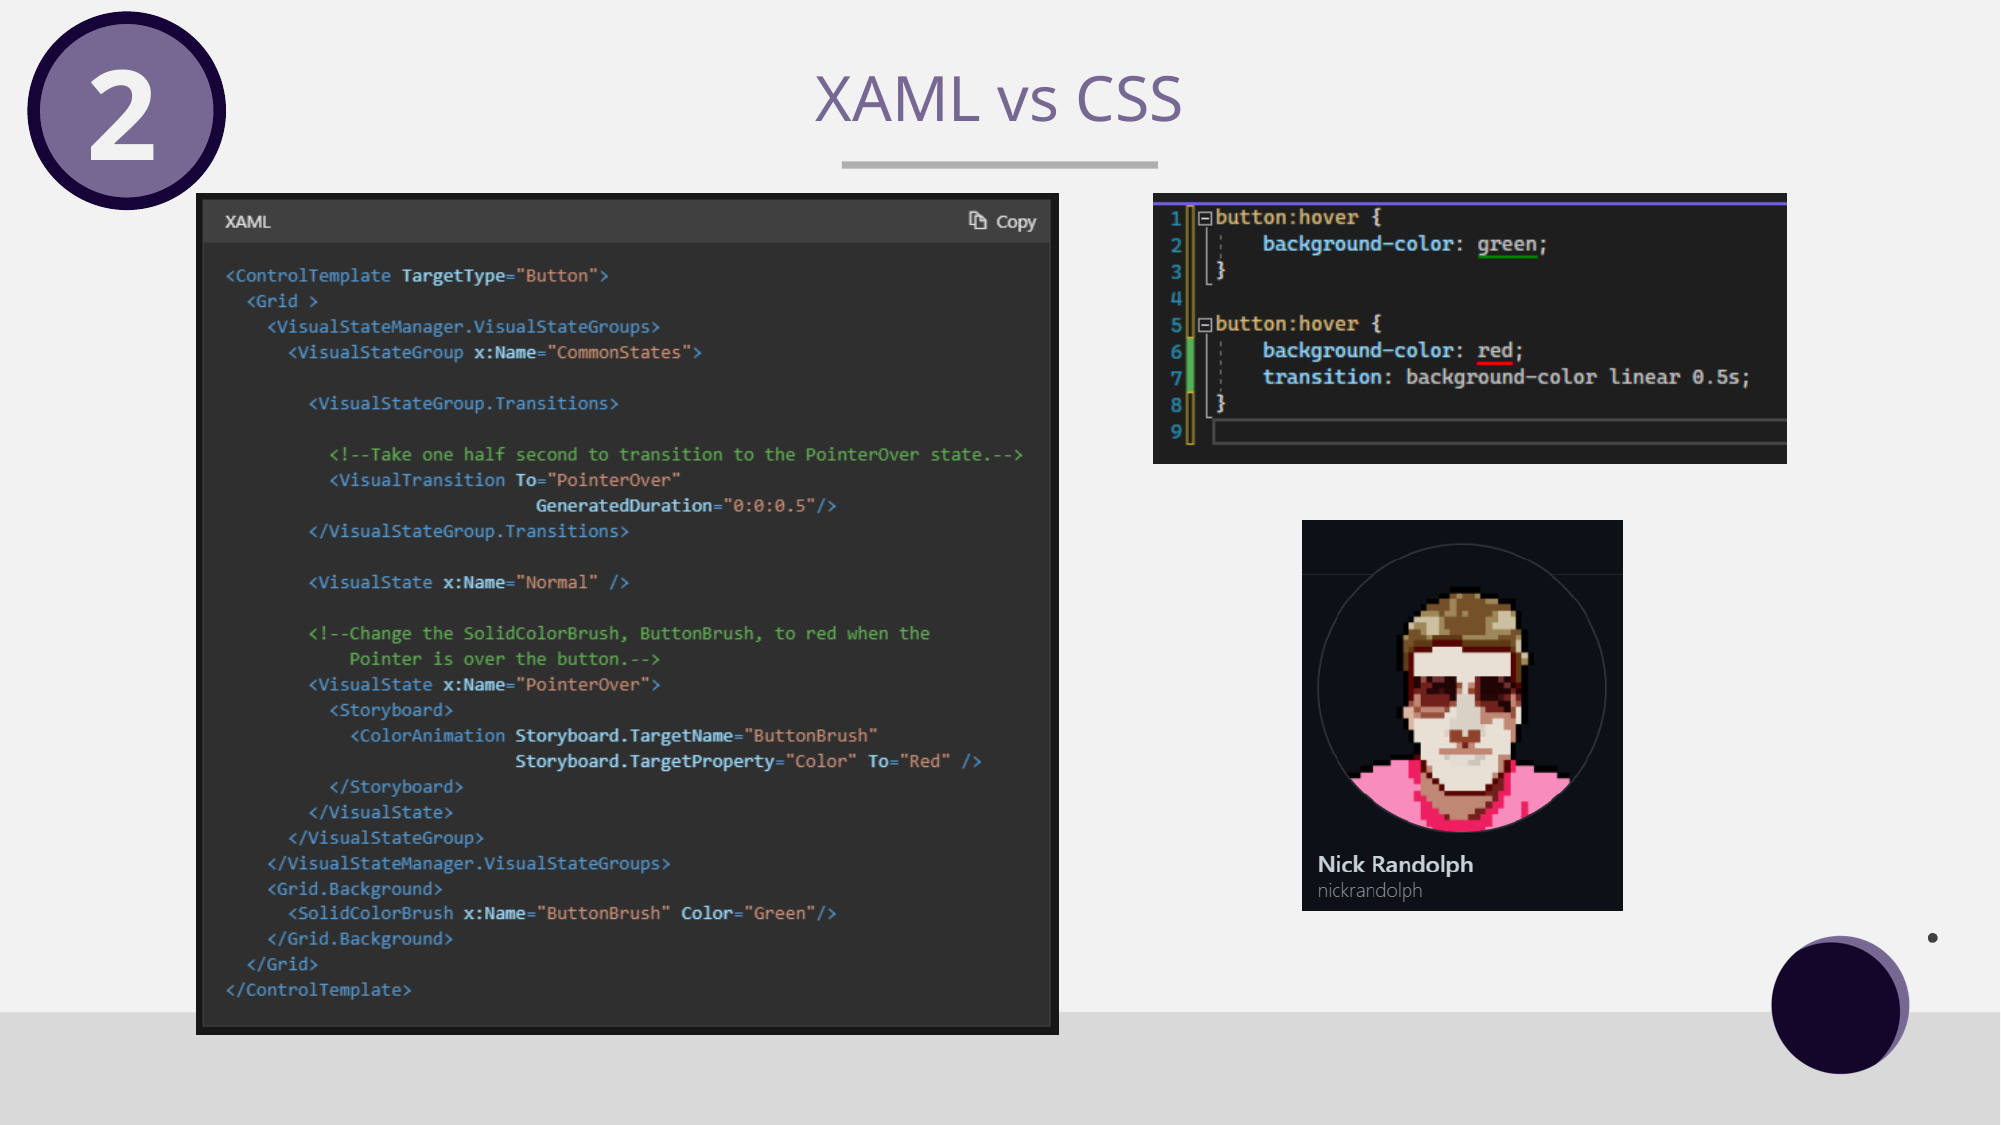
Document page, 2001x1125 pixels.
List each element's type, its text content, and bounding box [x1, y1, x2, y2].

text_box 2 [24, 17, 220, 204]
title XAML vs CSS [220, 59, 1863, 137]
picture [1301, 520, 1624, 911]
picture [1153, 193, 1787, 464]
picture [196, 193, 1059, 1035]
picture [1657, 895, 2001, 1083]
